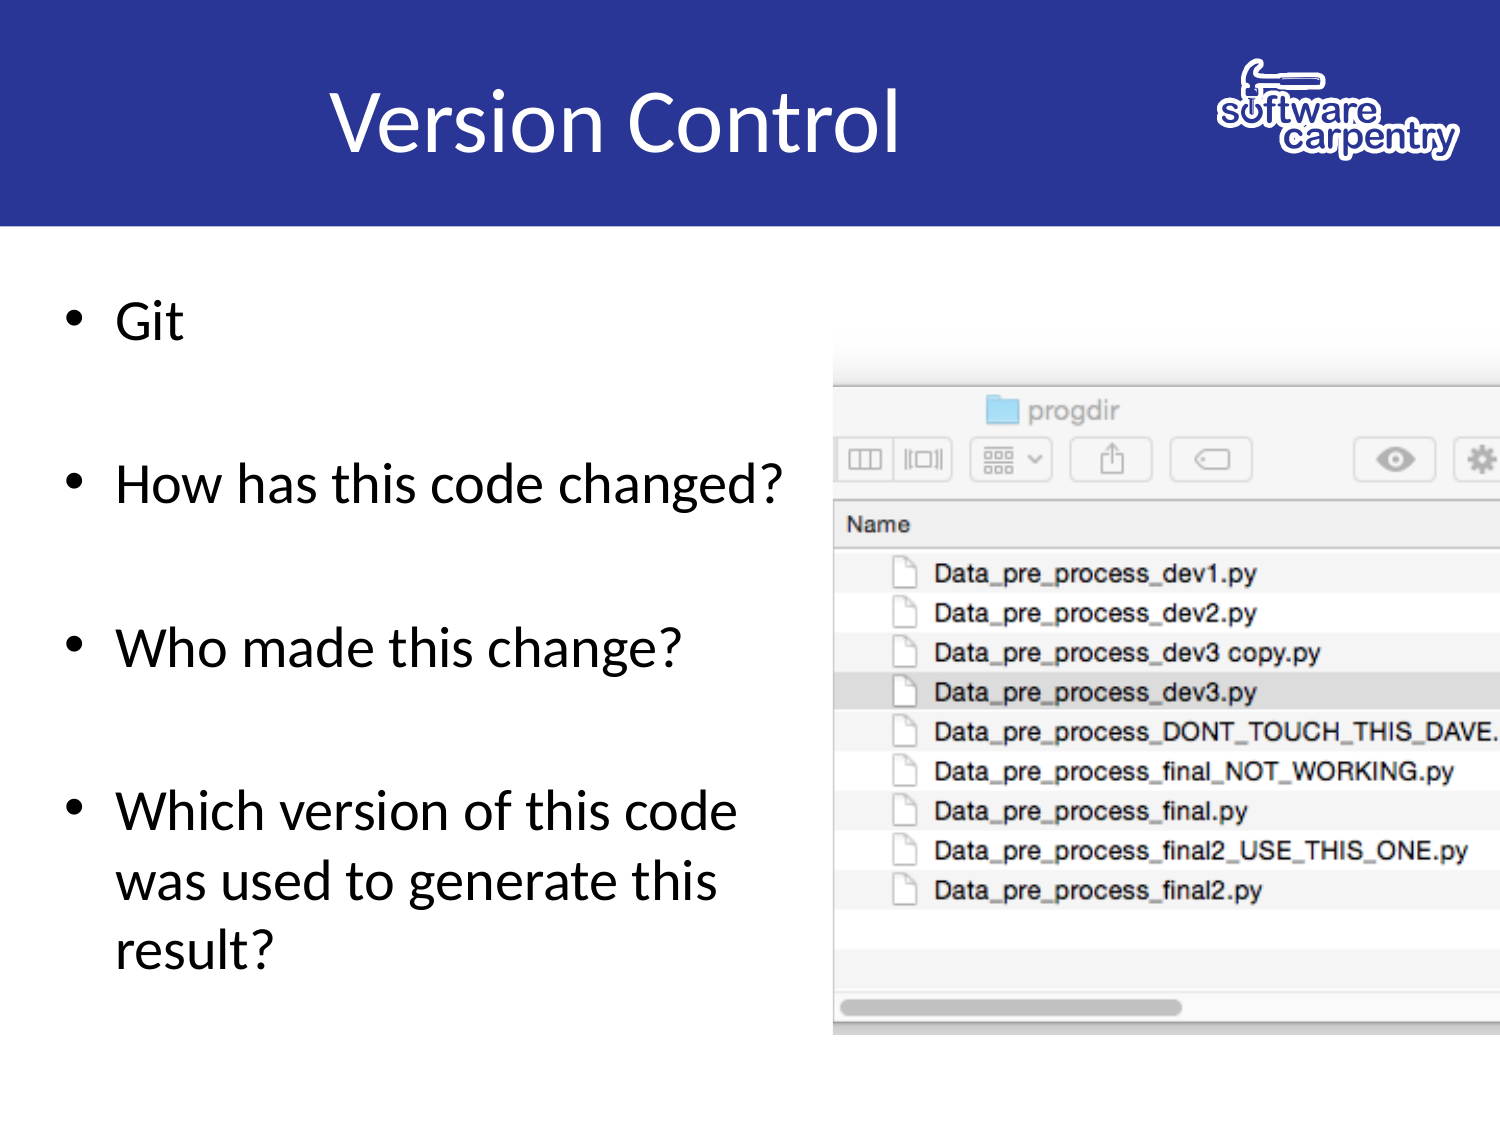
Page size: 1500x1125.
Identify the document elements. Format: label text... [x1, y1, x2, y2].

picture [1216, 57, 1461, 161]
title Version Control [51, 21, 1182, 210]
list Git How has this code changed? Who made this change? Which version of this code was used to generate this result? [49, 275, 810, 1048]
picture [832, 315, 1500, 1036]
